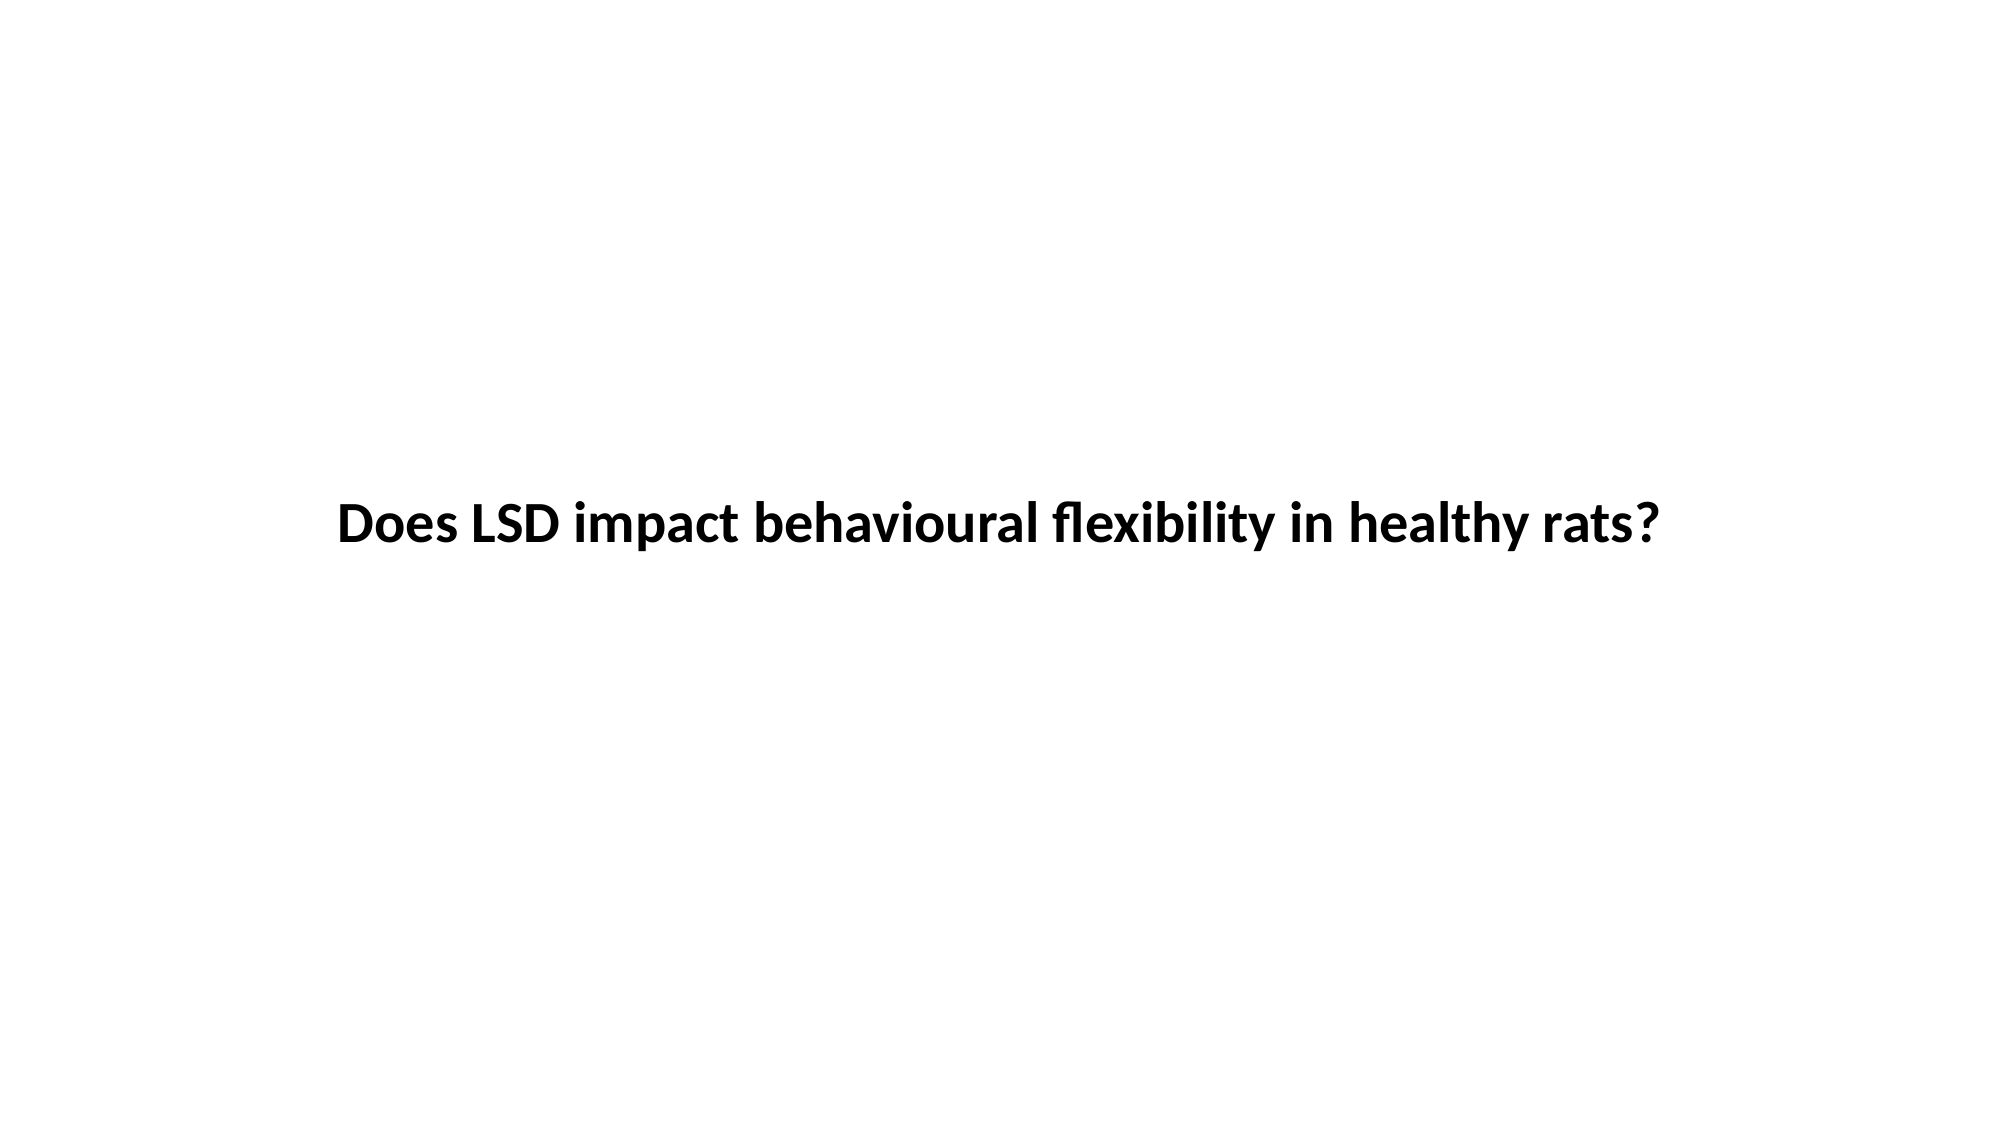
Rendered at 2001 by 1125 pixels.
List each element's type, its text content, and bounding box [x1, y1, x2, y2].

text_box Does LSD impact behavioural flexibility in healthy rats? [323, 476, 1677, 562]
